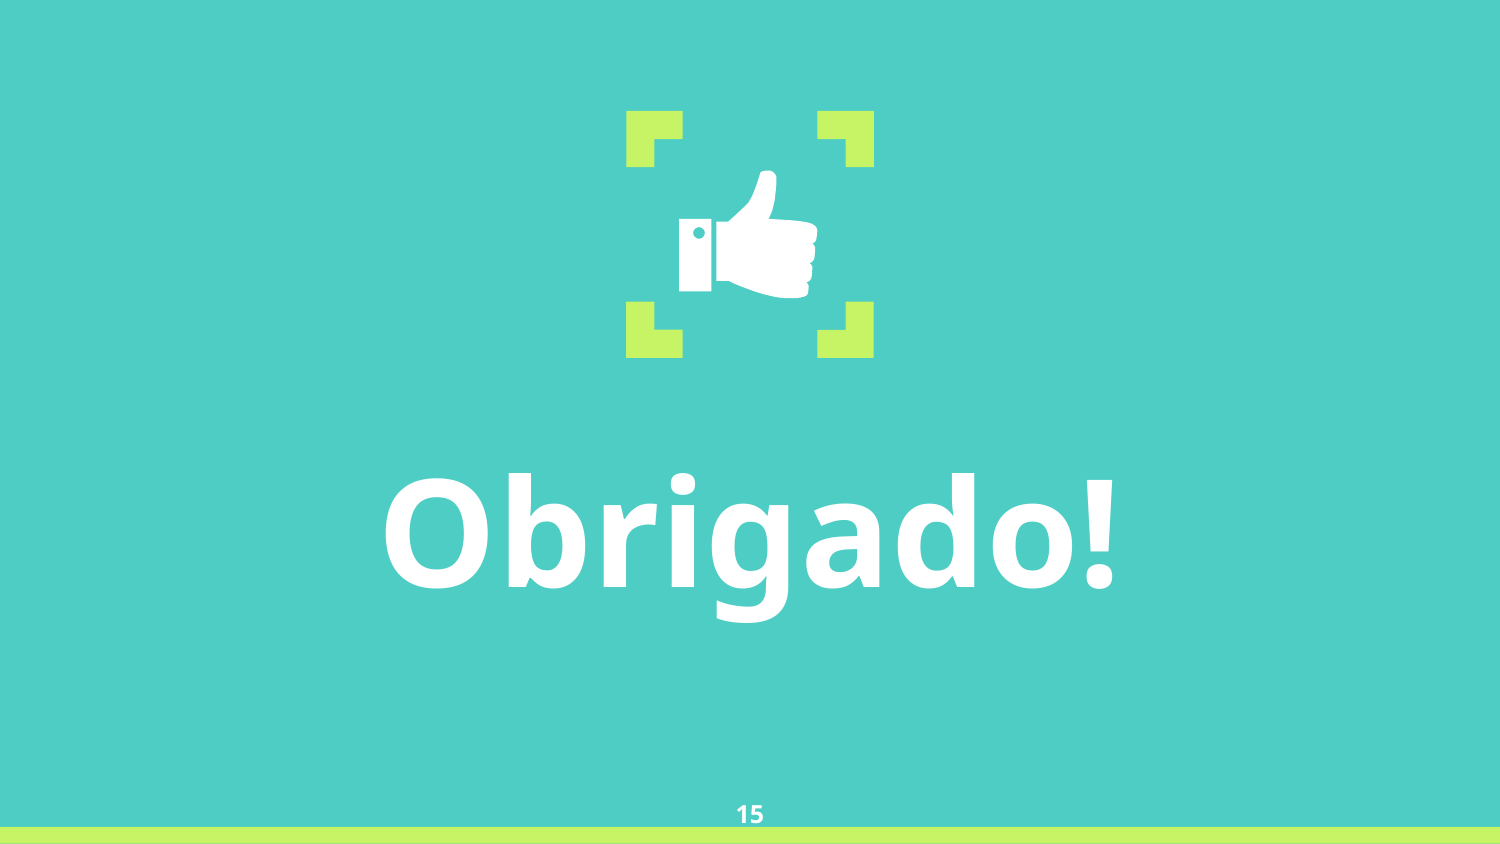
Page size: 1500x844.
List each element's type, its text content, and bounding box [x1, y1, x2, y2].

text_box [625, 110, 874, 358]
title Obrigado! [159, 442, 1341, 633]
slide_number 15 [705, 783, 795, 835]
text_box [678, 170, 818, 299]
